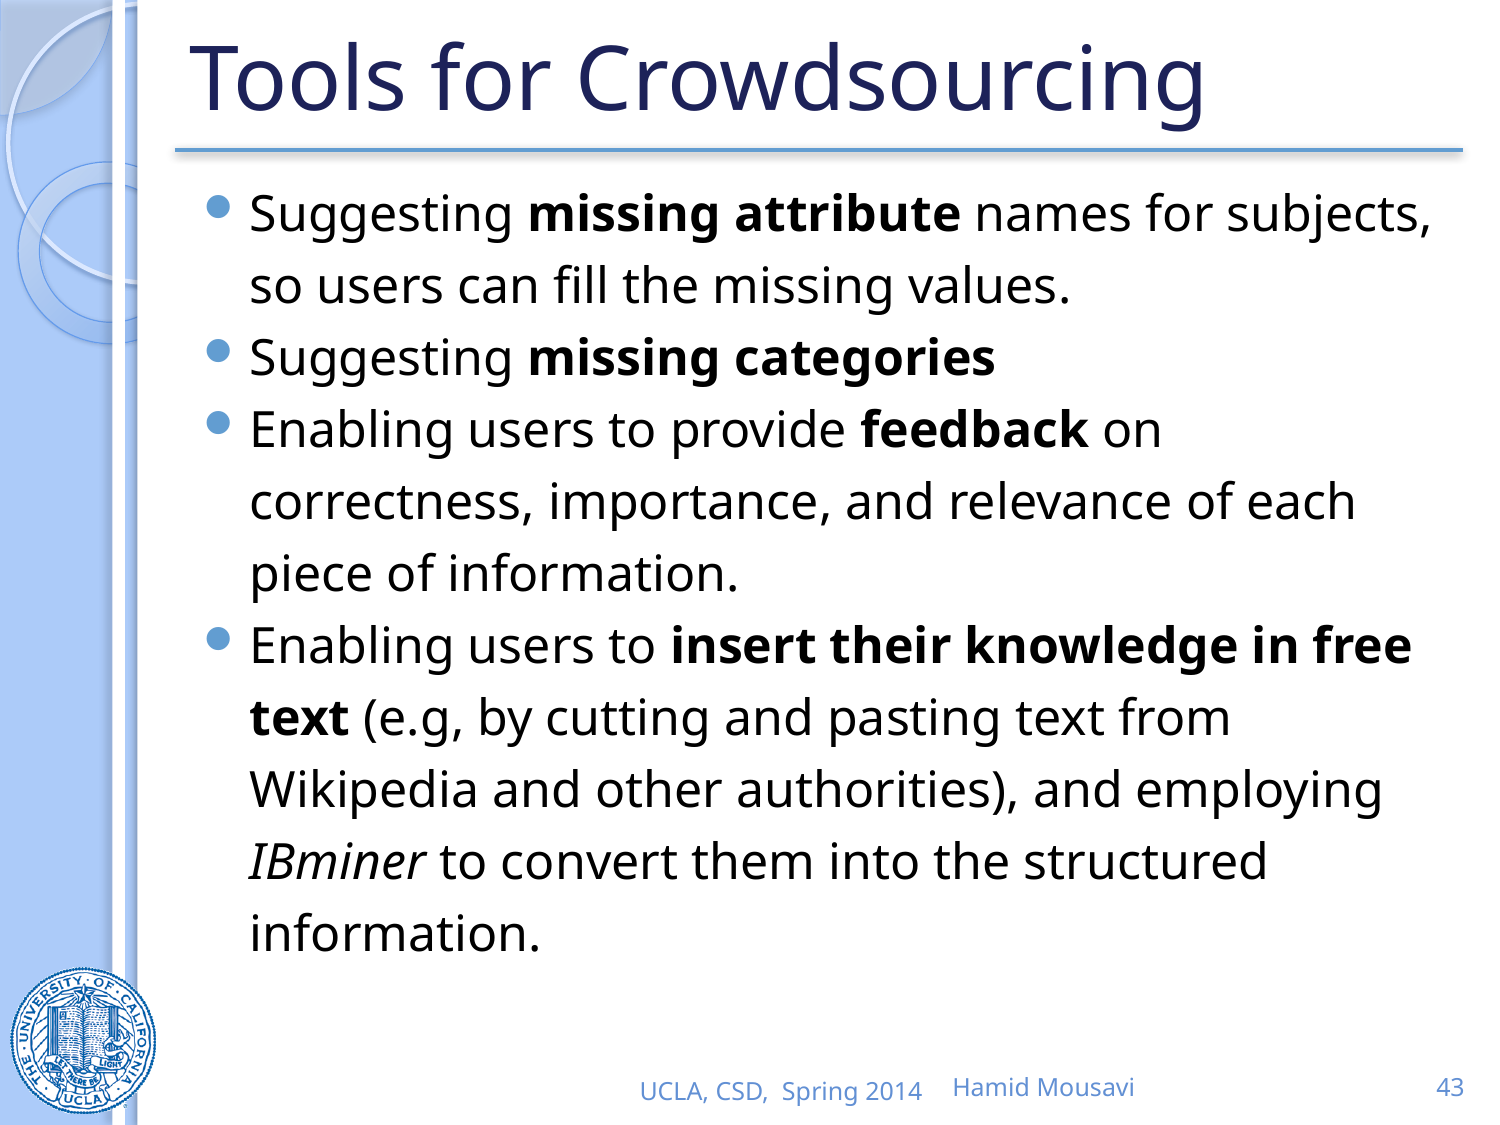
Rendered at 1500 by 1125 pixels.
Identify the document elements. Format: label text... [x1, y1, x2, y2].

title Tools for Crowdsourcing [174, 0, 1466, 150]
slide_number 43 [1413, 1034, 1488, 1113]
slide_number UCLA, CSD, Spring 2014 [587, 1034, 937, 1113]
list Suggesting missing attribute names for subjects, so users can fill the missing values. Suggesting missing categories Enabling users to provide feedback on correctness, importance, and relevance of each piece of information. Enabling users to insert their knowledge in free text (e.g, by cutting and pasting text from Wikipedia and other authorities), and employing IBminer to convert them into the structured information. [174, 162, 1466, 1025]
footer Hamid Mousavi [937, 1034, 1413, 1113]
picture [10, 967, 156, 1114]
